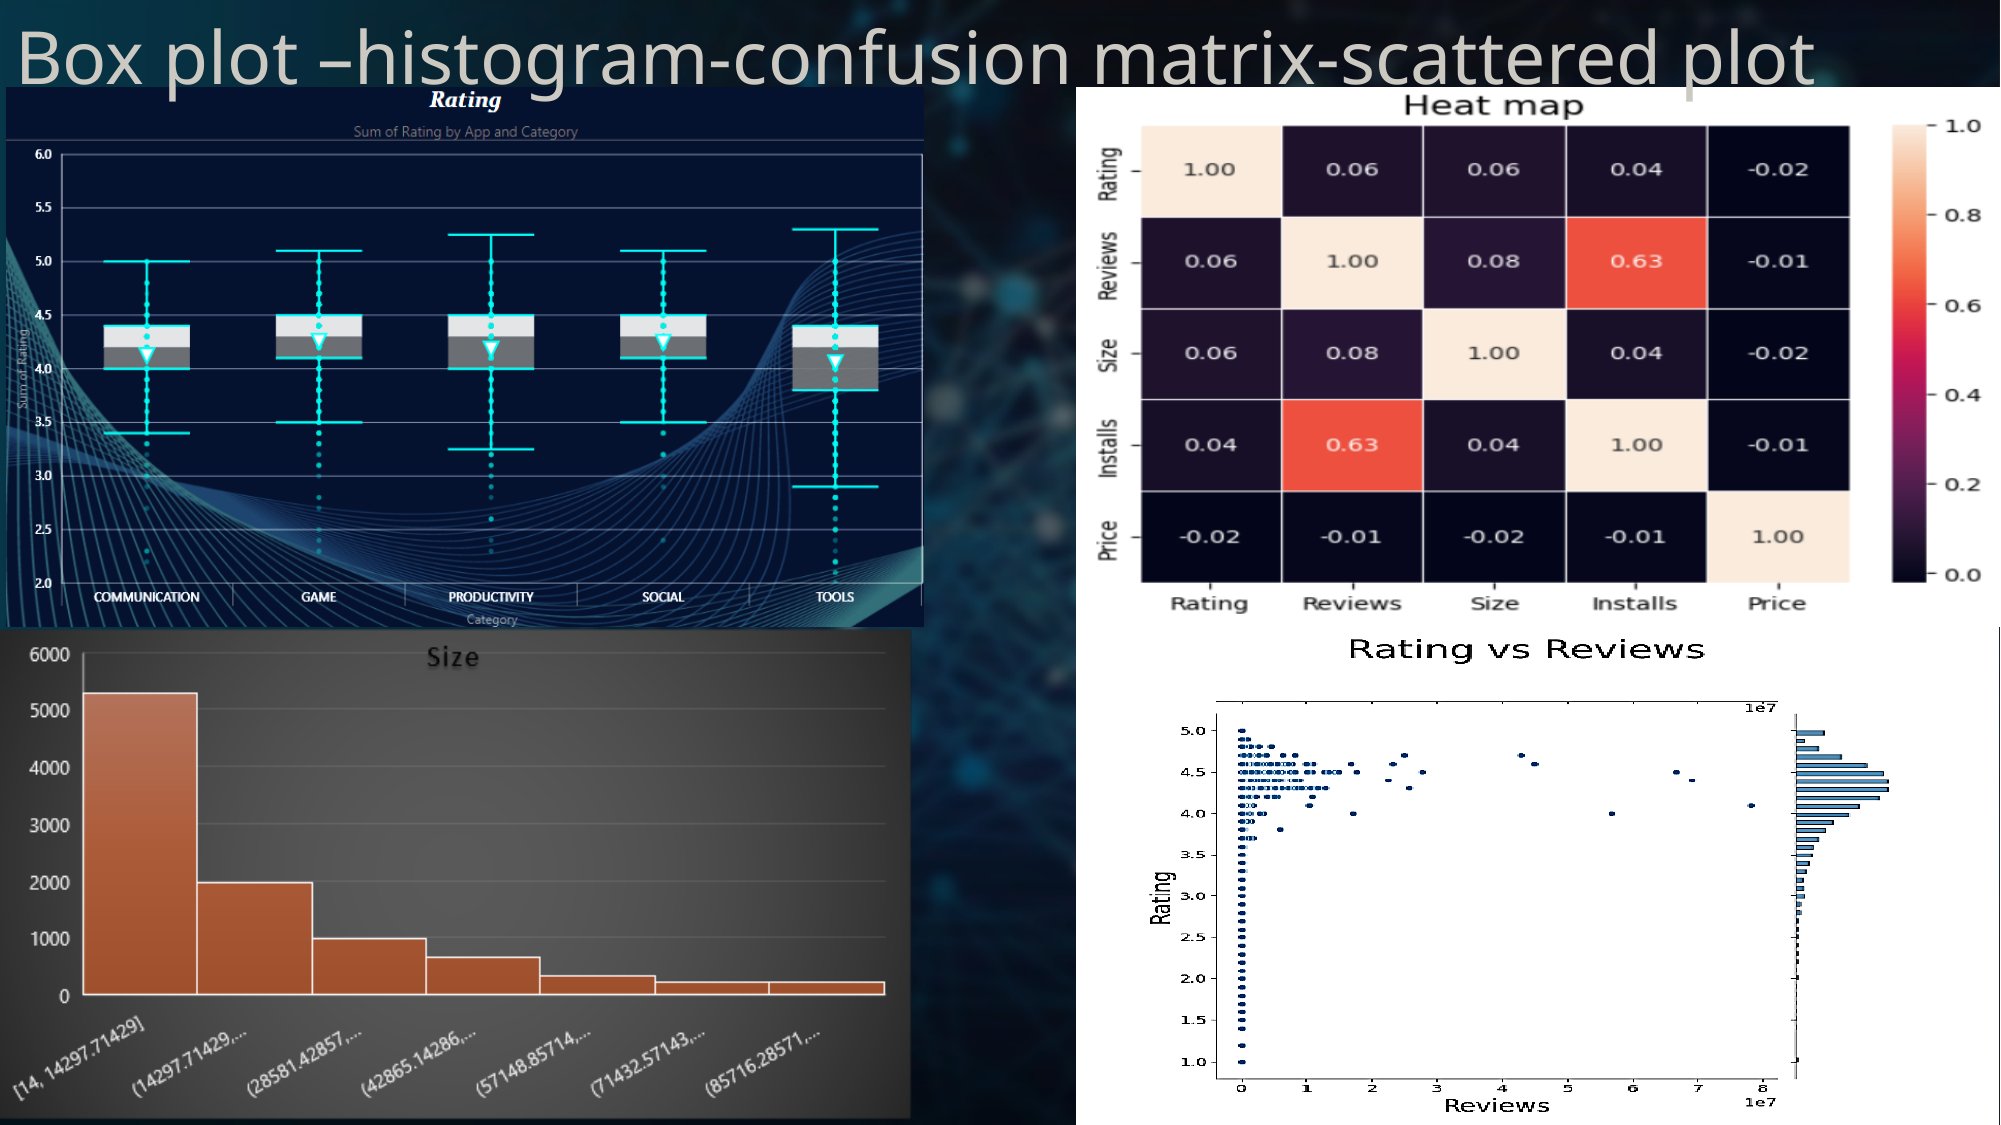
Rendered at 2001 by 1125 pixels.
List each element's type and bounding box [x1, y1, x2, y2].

list [0, 0, 2000, 1125]
picture [6, 87, 924, 627]
picture [1076, 87, 2000, 1125]
